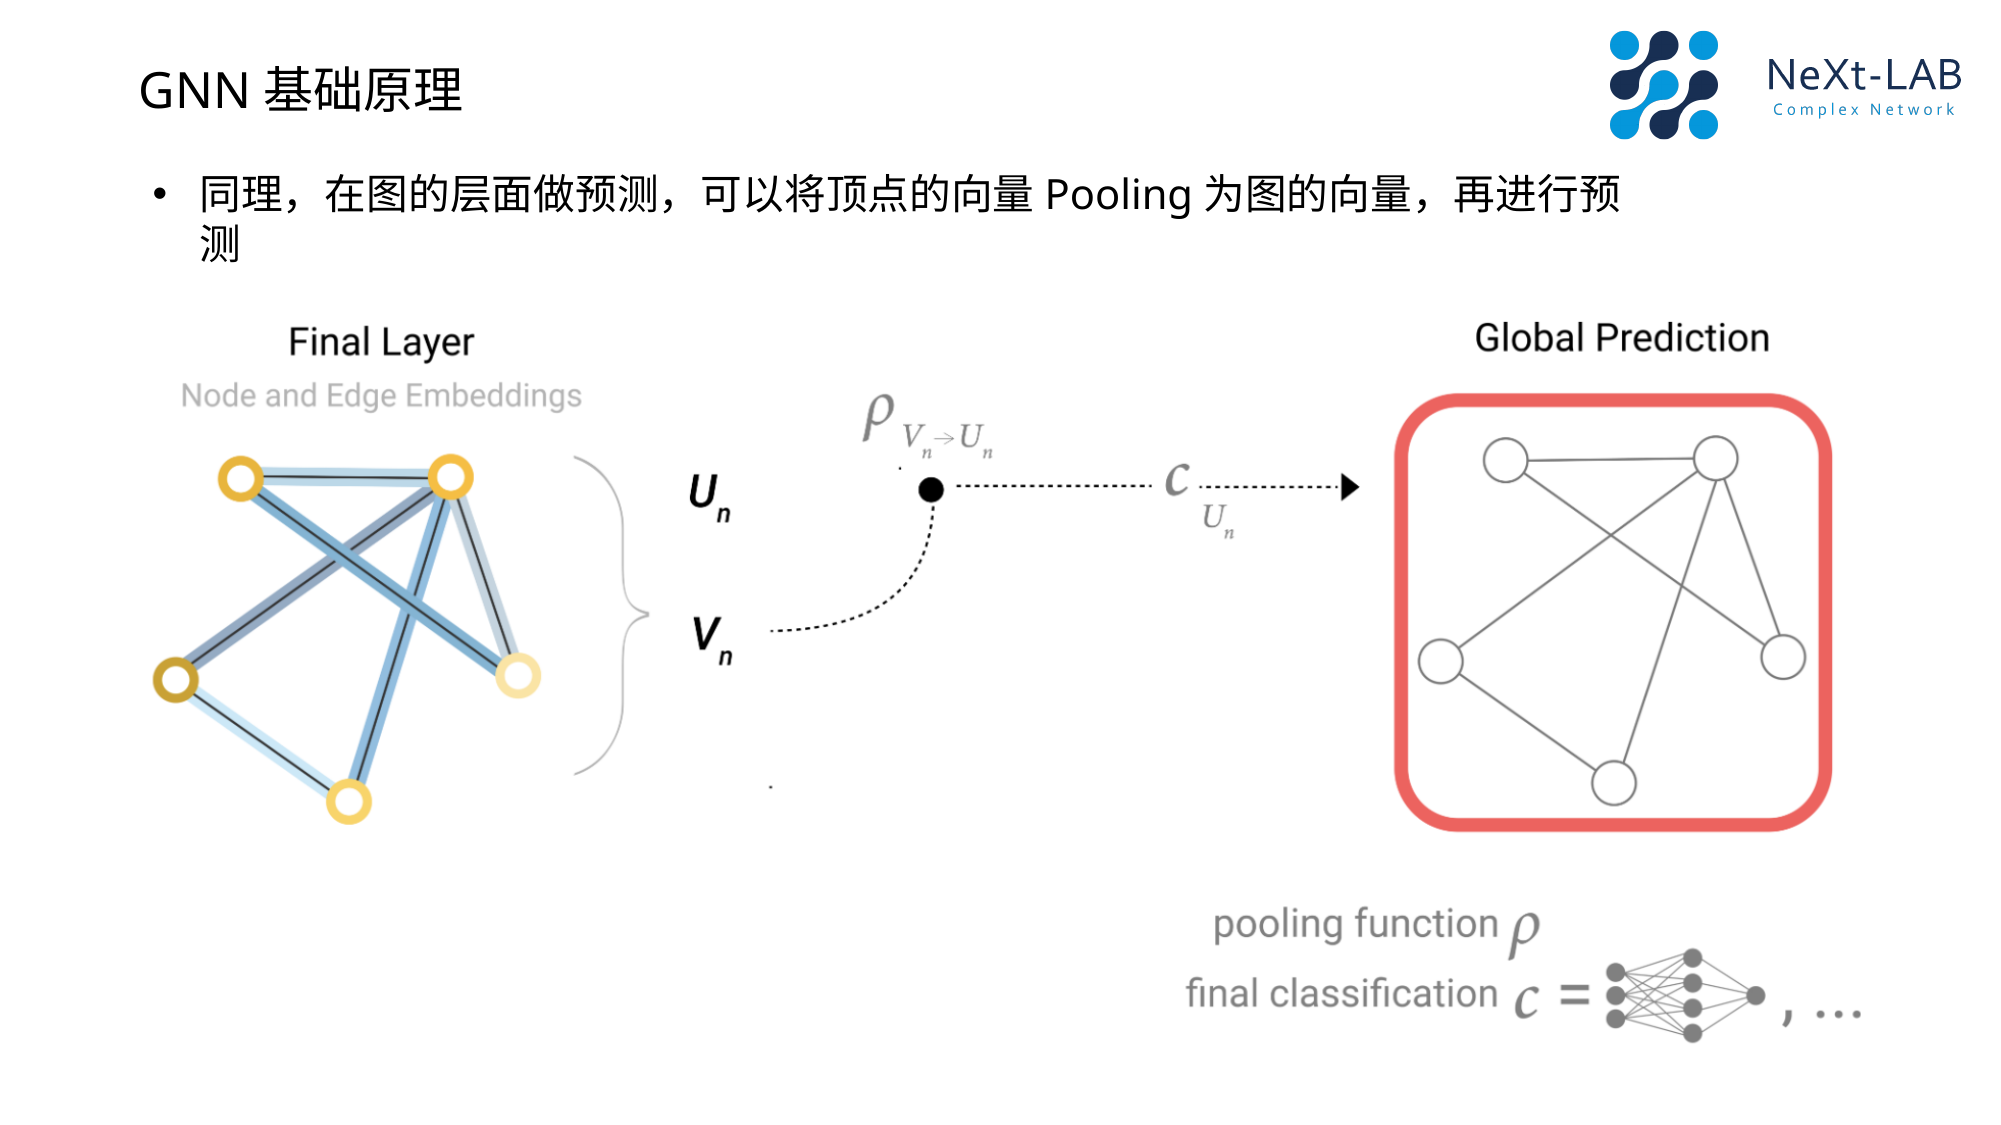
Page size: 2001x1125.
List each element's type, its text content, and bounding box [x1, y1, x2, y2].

picture [1600, 17, 1967, 152]
text_box 同理，在图的层面做预测，可以将顶点的向量Pooling为图的向量，再进行预测 [137, 160, 1666, 273]
text_box GNN基础原理 [124, 51, 1073, 126]
picture [124, 273, 1882, 1081]
